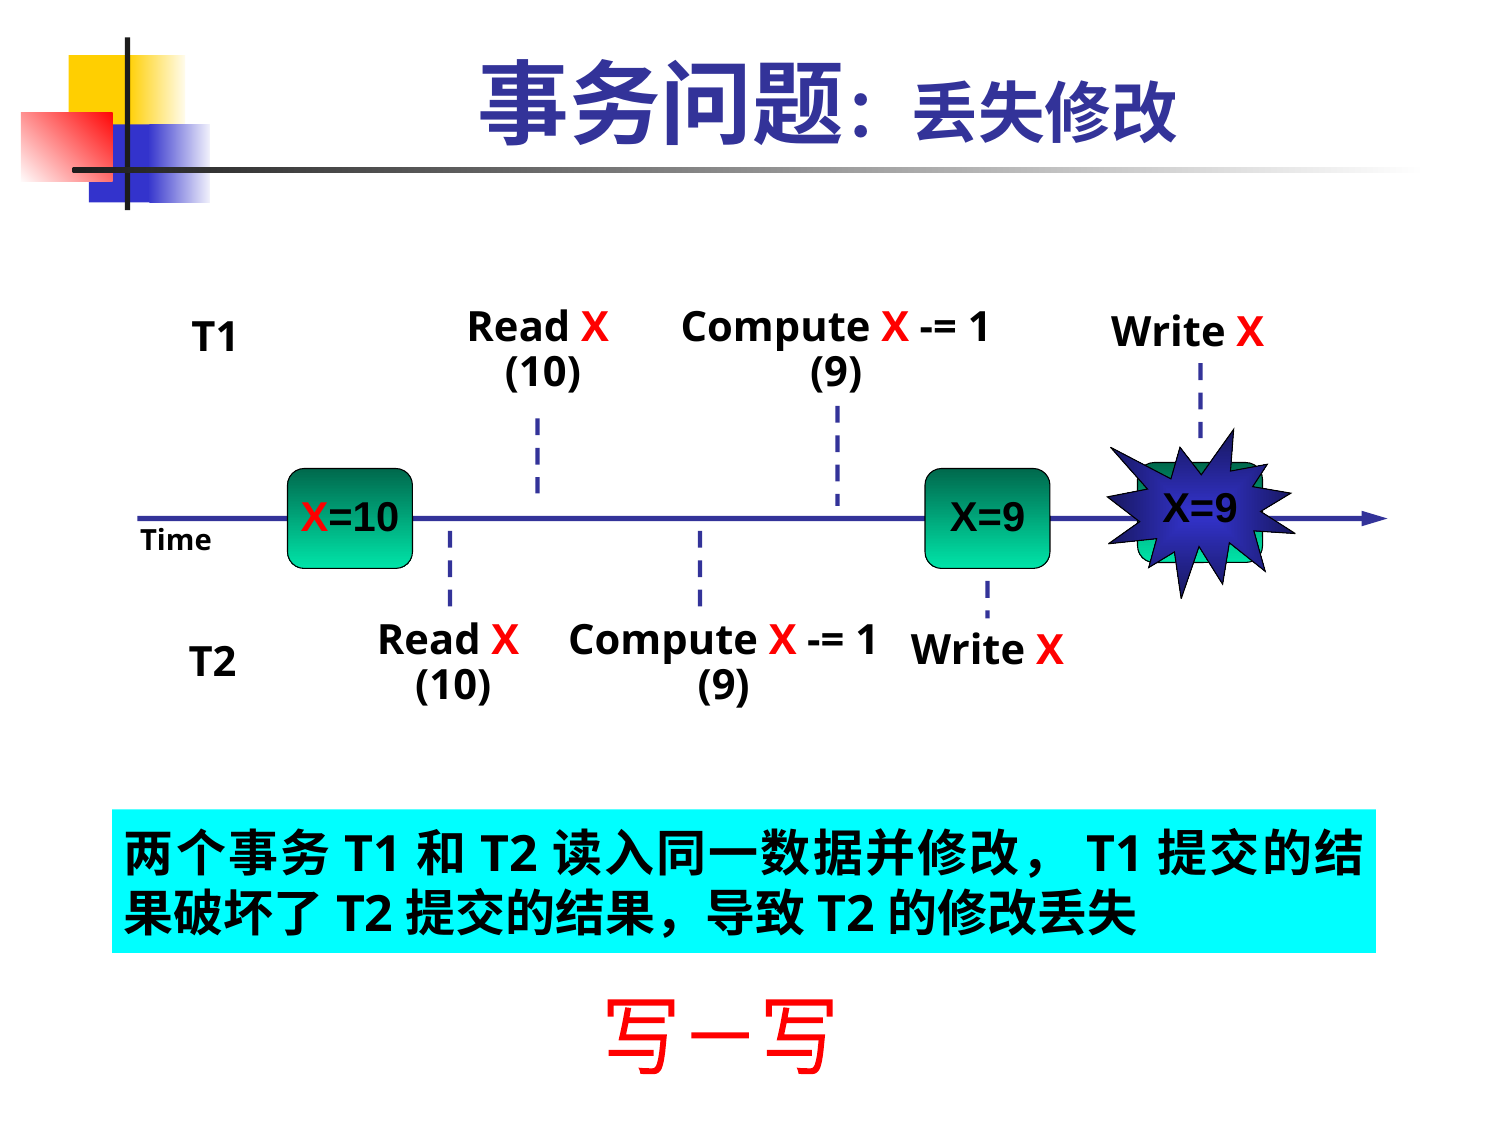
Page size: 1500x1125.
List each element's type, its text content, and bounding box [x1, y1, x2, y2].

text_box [556, 530, 891, 717]
text_box Time [125, 517, 227, 565]
text_box [1291, 512, 1388, 525]
title 事务问题：丢失修改 [188, 24, 1468, 164]
text_box T2 [173, 633, 252, 694]
text_box T1 [176, 308, 255, 369]
text_box X=9 [1177, 572, 1191, 599]
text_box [1088, 302, 1287, 563]
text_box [888, 468, 1087, 682]
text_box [449, 297, 637, 494]
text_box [360, 530, 547, 717]
text_box X=10 [287, 468, 413, 569]
text_box 两个事务T1和T2读入同一数据并修改，T1提交的结果破坏了T2提交的结果，导致T2的修改丢失 [112, 809, 1376, 953]
text_box X=9 [1214, 572, 1225, 585]
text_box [669, 297, 1004, 507]
